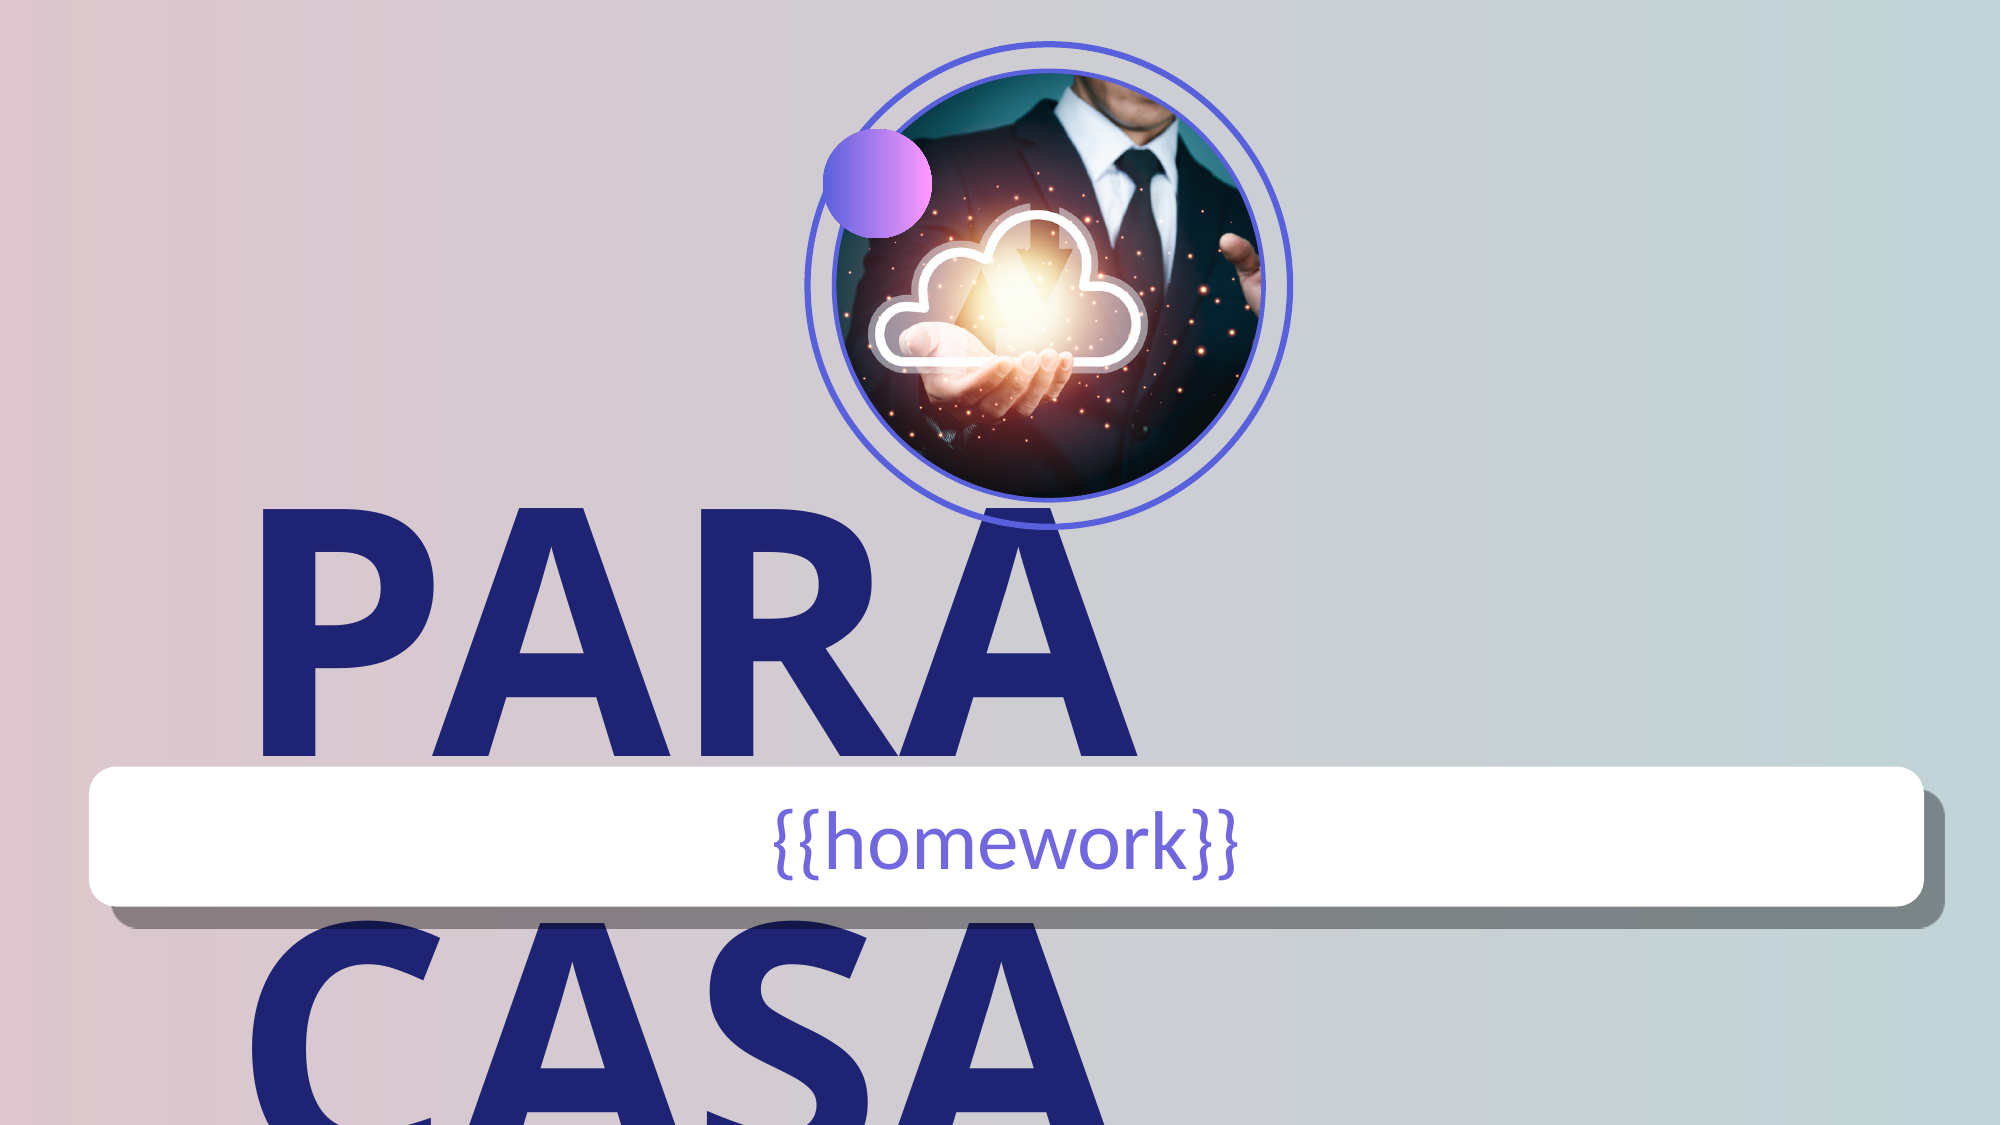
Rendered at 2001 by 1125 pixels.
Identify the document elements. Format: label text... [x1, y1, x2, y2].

text_box PARA CASA [217, 402, 1880, 772]
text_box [807, 44, 1291, 528]
text_box PARA CASA [217, 923, 1880, 1125]
text_box {{homework}} [95, 772, 1918, 901]
